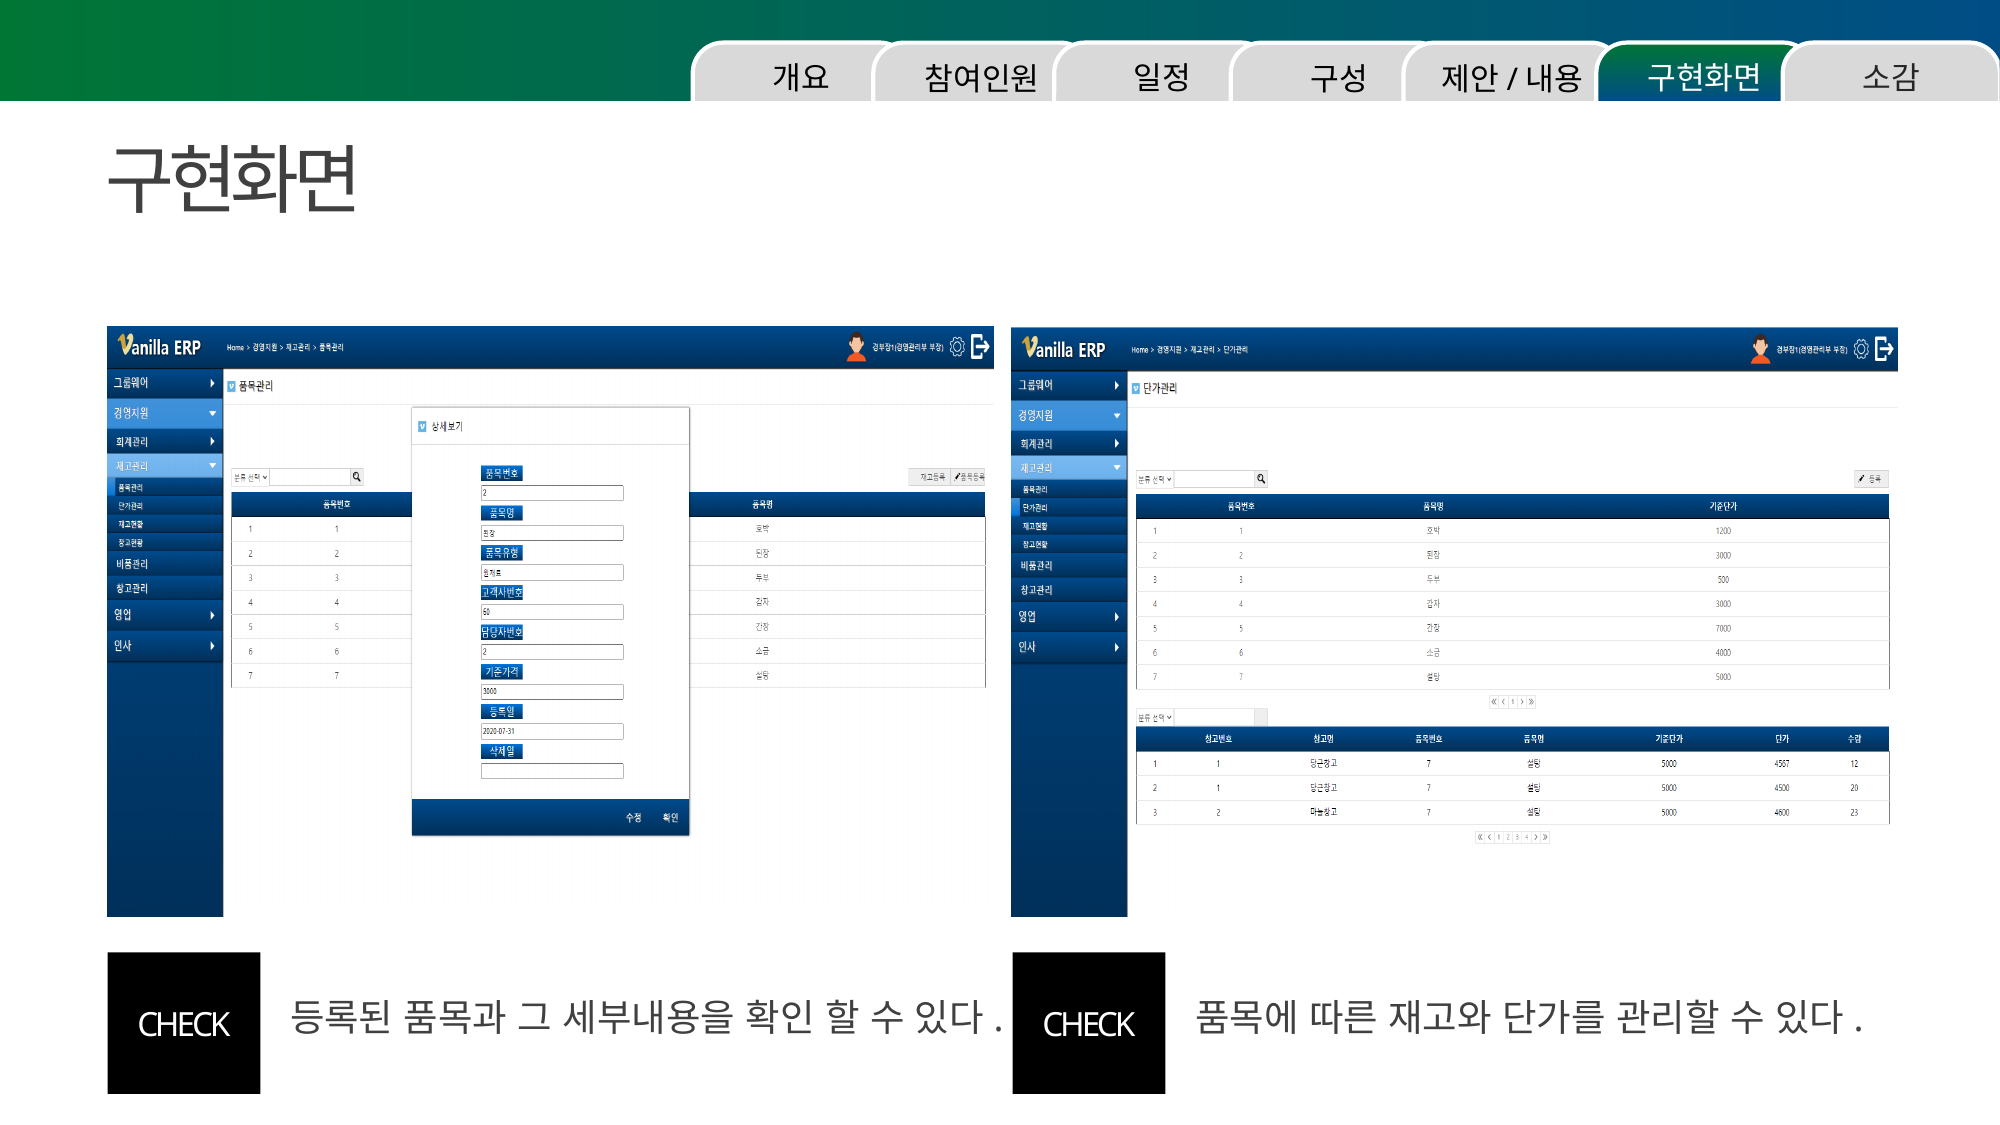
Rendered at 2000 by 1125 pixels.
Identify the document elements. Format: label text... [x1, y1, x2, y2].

text_box [105, 950, 262, 1096]
text_box [1010, 950, 1167, 1096]
text_box [0, 0, 1310, 103]
text_box 품목에 따른 재고와 단가를 관리할 수 있다. [1180, 986, 1934, 1072]
text_box CHECK [1012, 995, 1166, 1051]
text_box 등록된 품목과 그 세부내용을 확인 할 수 있다. [275, 986, 1010, 1072]
text_box [1382, 0, 2000, 59]
text_box CHECK [107, 995, 261, 1051]
picture [107, 326, 994, 918]
picture [1011, 326, 1898, 918]
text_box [1315, 0, 1377, 324]
text_box 구현화면 [90, 125, 378, 231]
